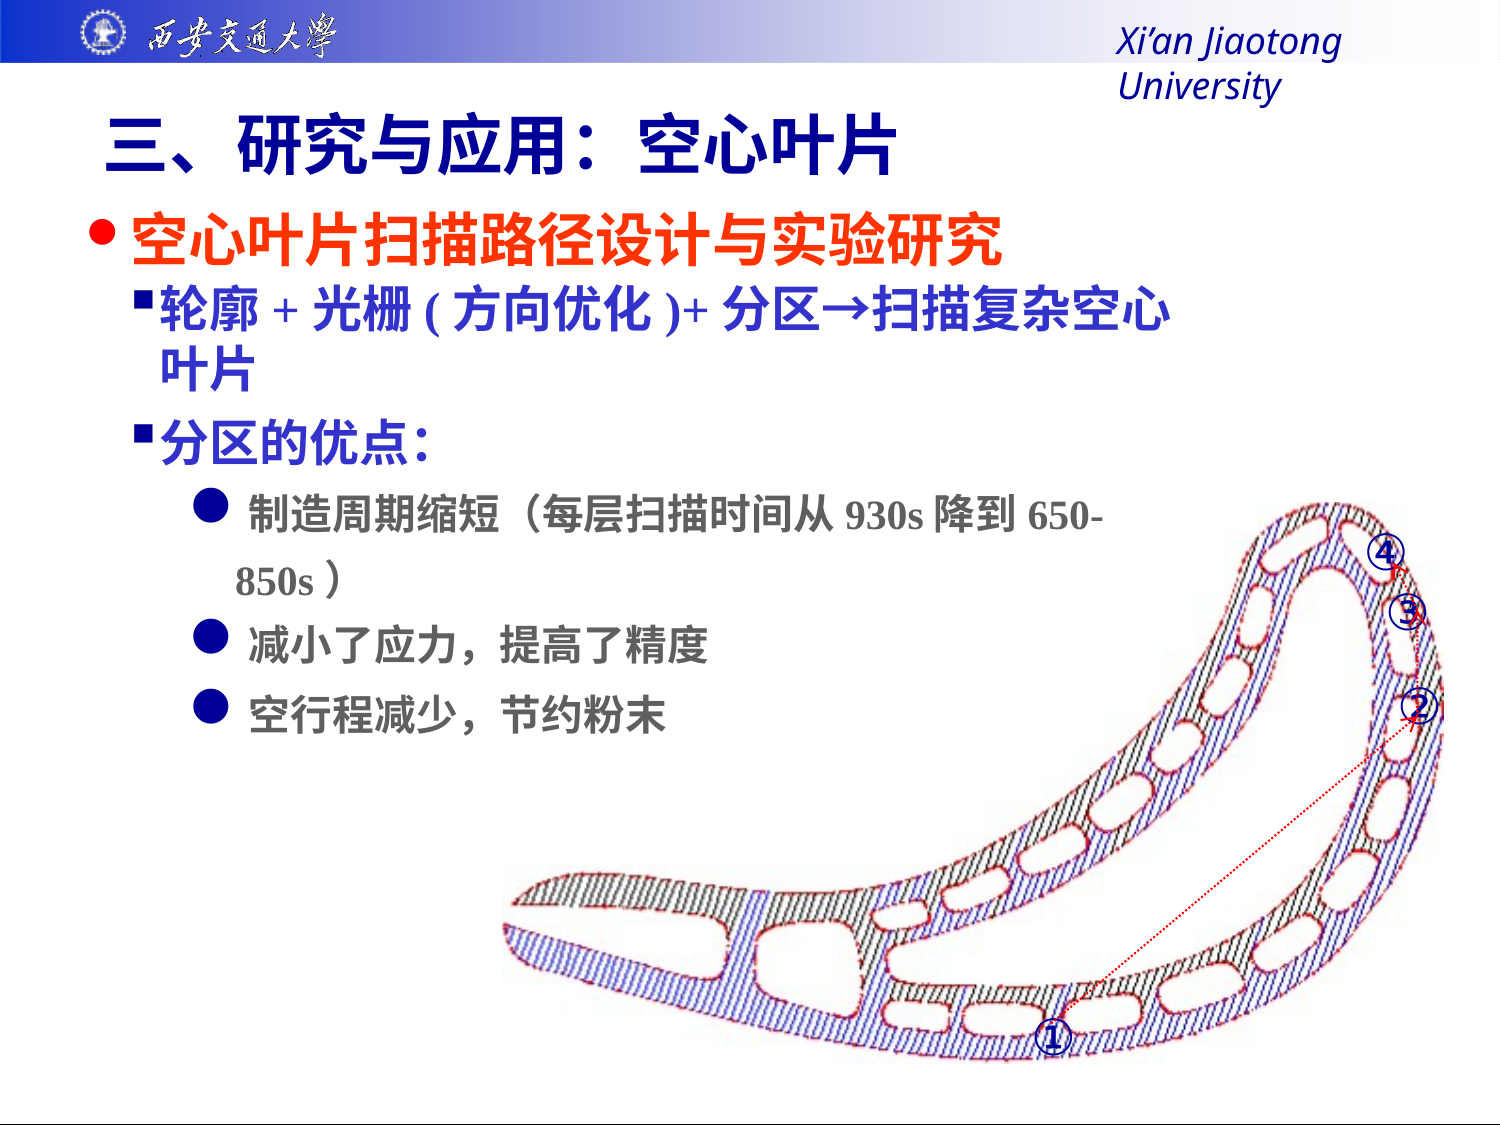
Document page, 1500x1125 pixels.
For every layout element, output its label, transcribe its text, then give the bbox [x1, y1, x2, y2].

picture [502, 502, 1444, 1064]
text_box Xi’an Jiaotong University [1114, 15, 1465, 108]
picture [0, 0, 1500, 63]
text_box 空心叶片扫描路径设计与实验研究 轮廓+光栅(方向优化)+分区→扫描复杂空心叶片 分区的优点： 制造周期缩短（每层扫描时间从930s降到650-850s） 减小了应力，提高了精度 空行程减少，节约粉末 [83, 197, 1203, 740]
title 三、研究与应用：空心叶片 [100, 100, 908, 197]
